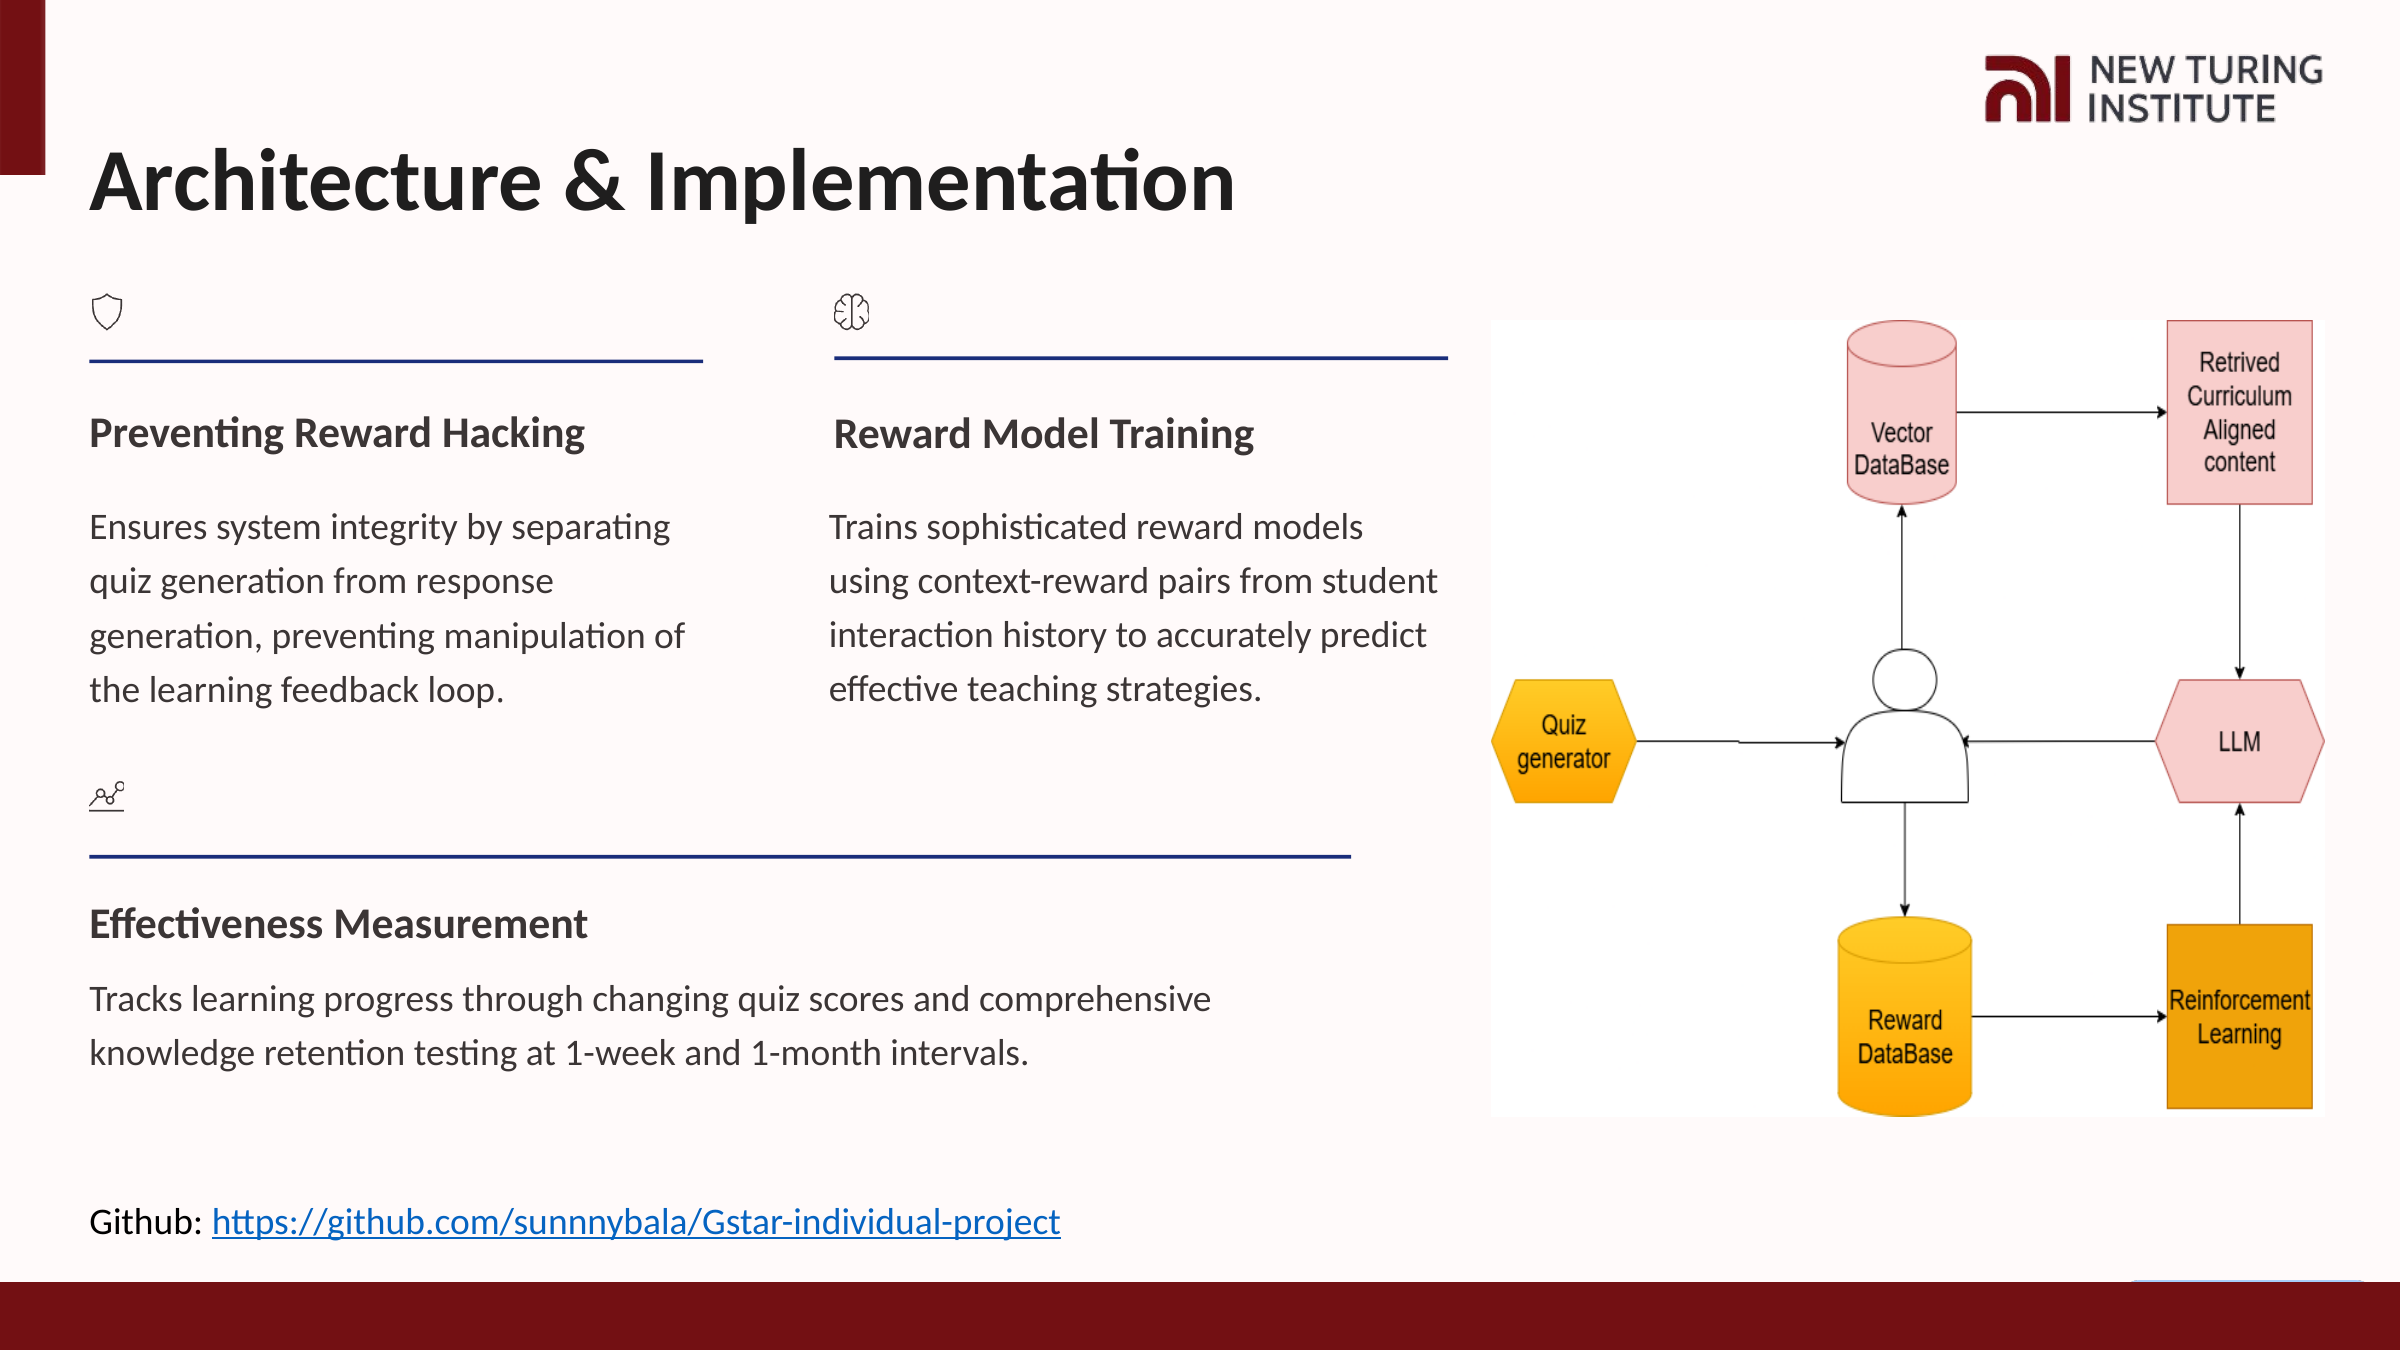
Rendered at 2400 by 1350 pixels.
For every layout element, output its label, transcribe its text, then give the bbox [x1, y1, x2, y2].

text_box [89, 854, 1352, 859]
text_box Ensures system integrity by separating quiz generation from response generation, preventing manipulation of the learning feedback loop. [89, 493, 704, 766]
picture [89, 290, 124, 334]
text_box Architecture & Implementation [89, 116, 1352, 341]
text_box [0, 0, 46, 175]
text_box Effectiveness Measurement [89, 892, 717, 949]
text_box Preventing Reward Hacking [89, 401, 704, 493]
text_box [834, 356, 1449, 361]
text_box Github: https://github.com/sunnnybala/Gstar-individual-project [89, 1187, 1093, 1263]
text_box [1973, 40, 2340, 129]
picture [89, 775, 124, 818]
text_box Tracks learning progress through changing quiz scores and comprehensive knowledge retention testing at 1-week and 1-month intervals. [89, 964, 1352, 1083]
picture [1491, 320, 2325, 1117]
text_box Reward Model Training [833, 402, 1362, 459]
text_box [0, 1263, 2400, 1350]
text_box Trains sophisticated reward models using context-reward pairs from student interaction history to accurately predict effective teaching strategies. [828, 492, 1443, 765]
text_box [89, 359, 704, 364]
picture [834, 290, 869, 334]
